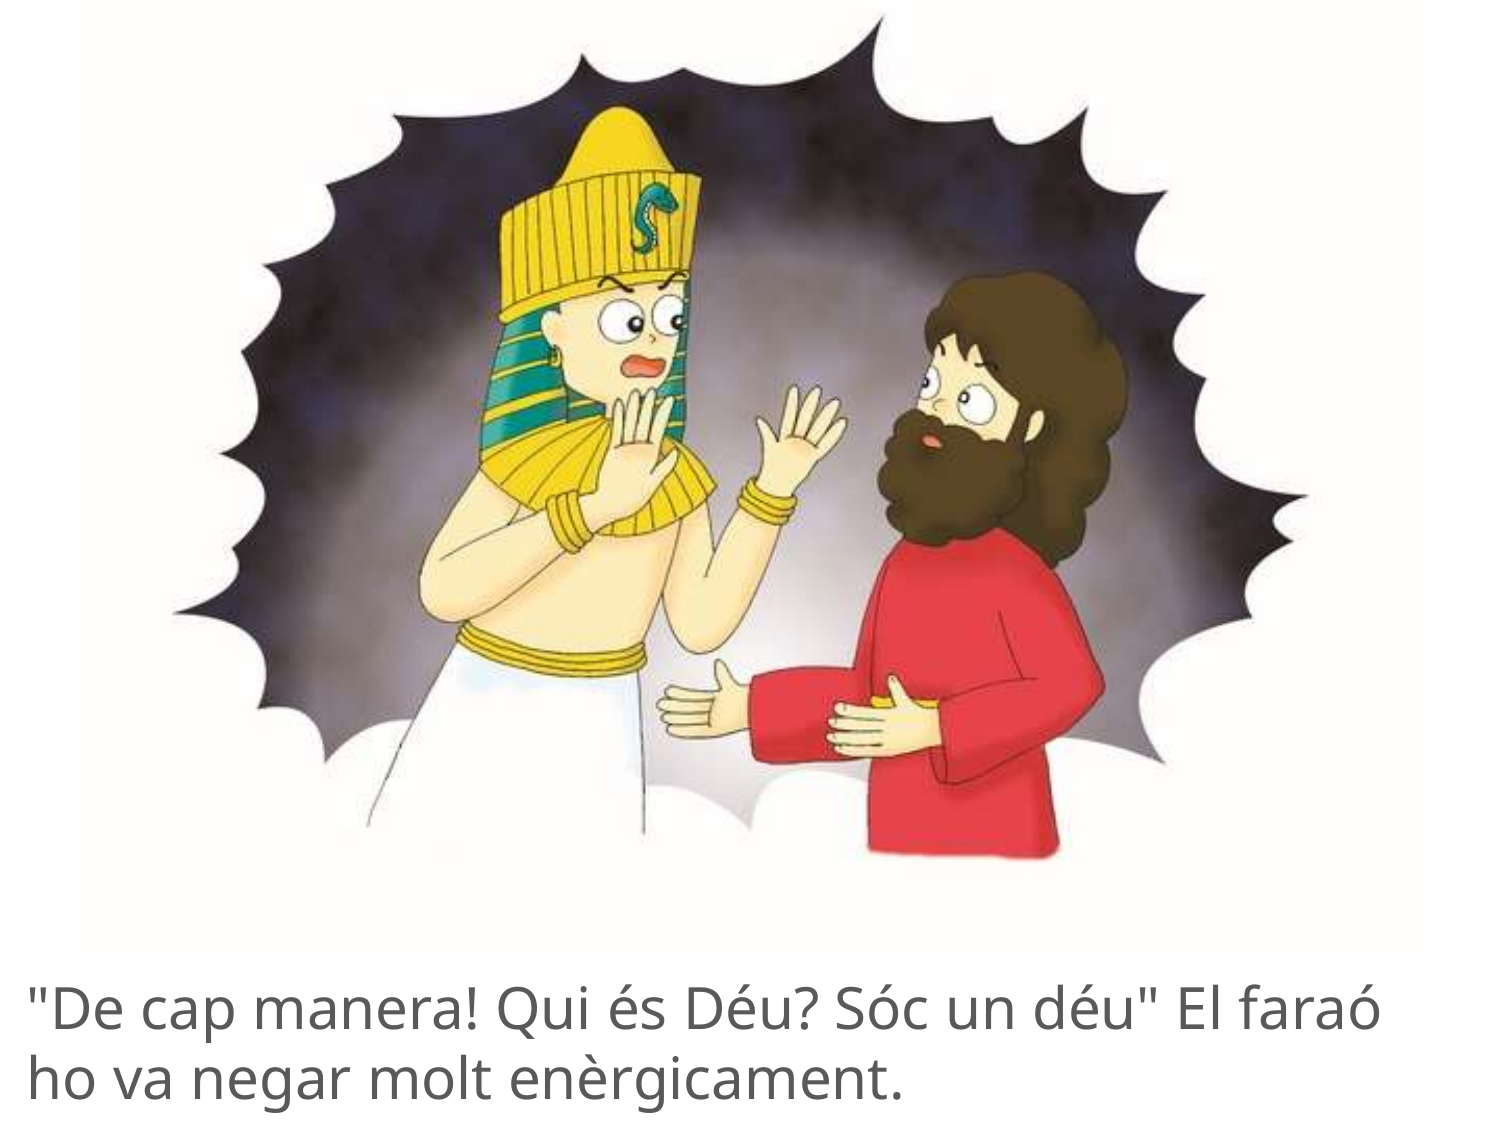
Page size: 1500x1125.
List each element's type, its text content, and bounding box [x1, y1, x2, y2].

text_box "De cap manera! Qui és Déu? Sóc un déu" El faraó ho va negar molt enèrgicament. [11, 964, 1483, 1119]
picture [72, 0, 1427, 953]
